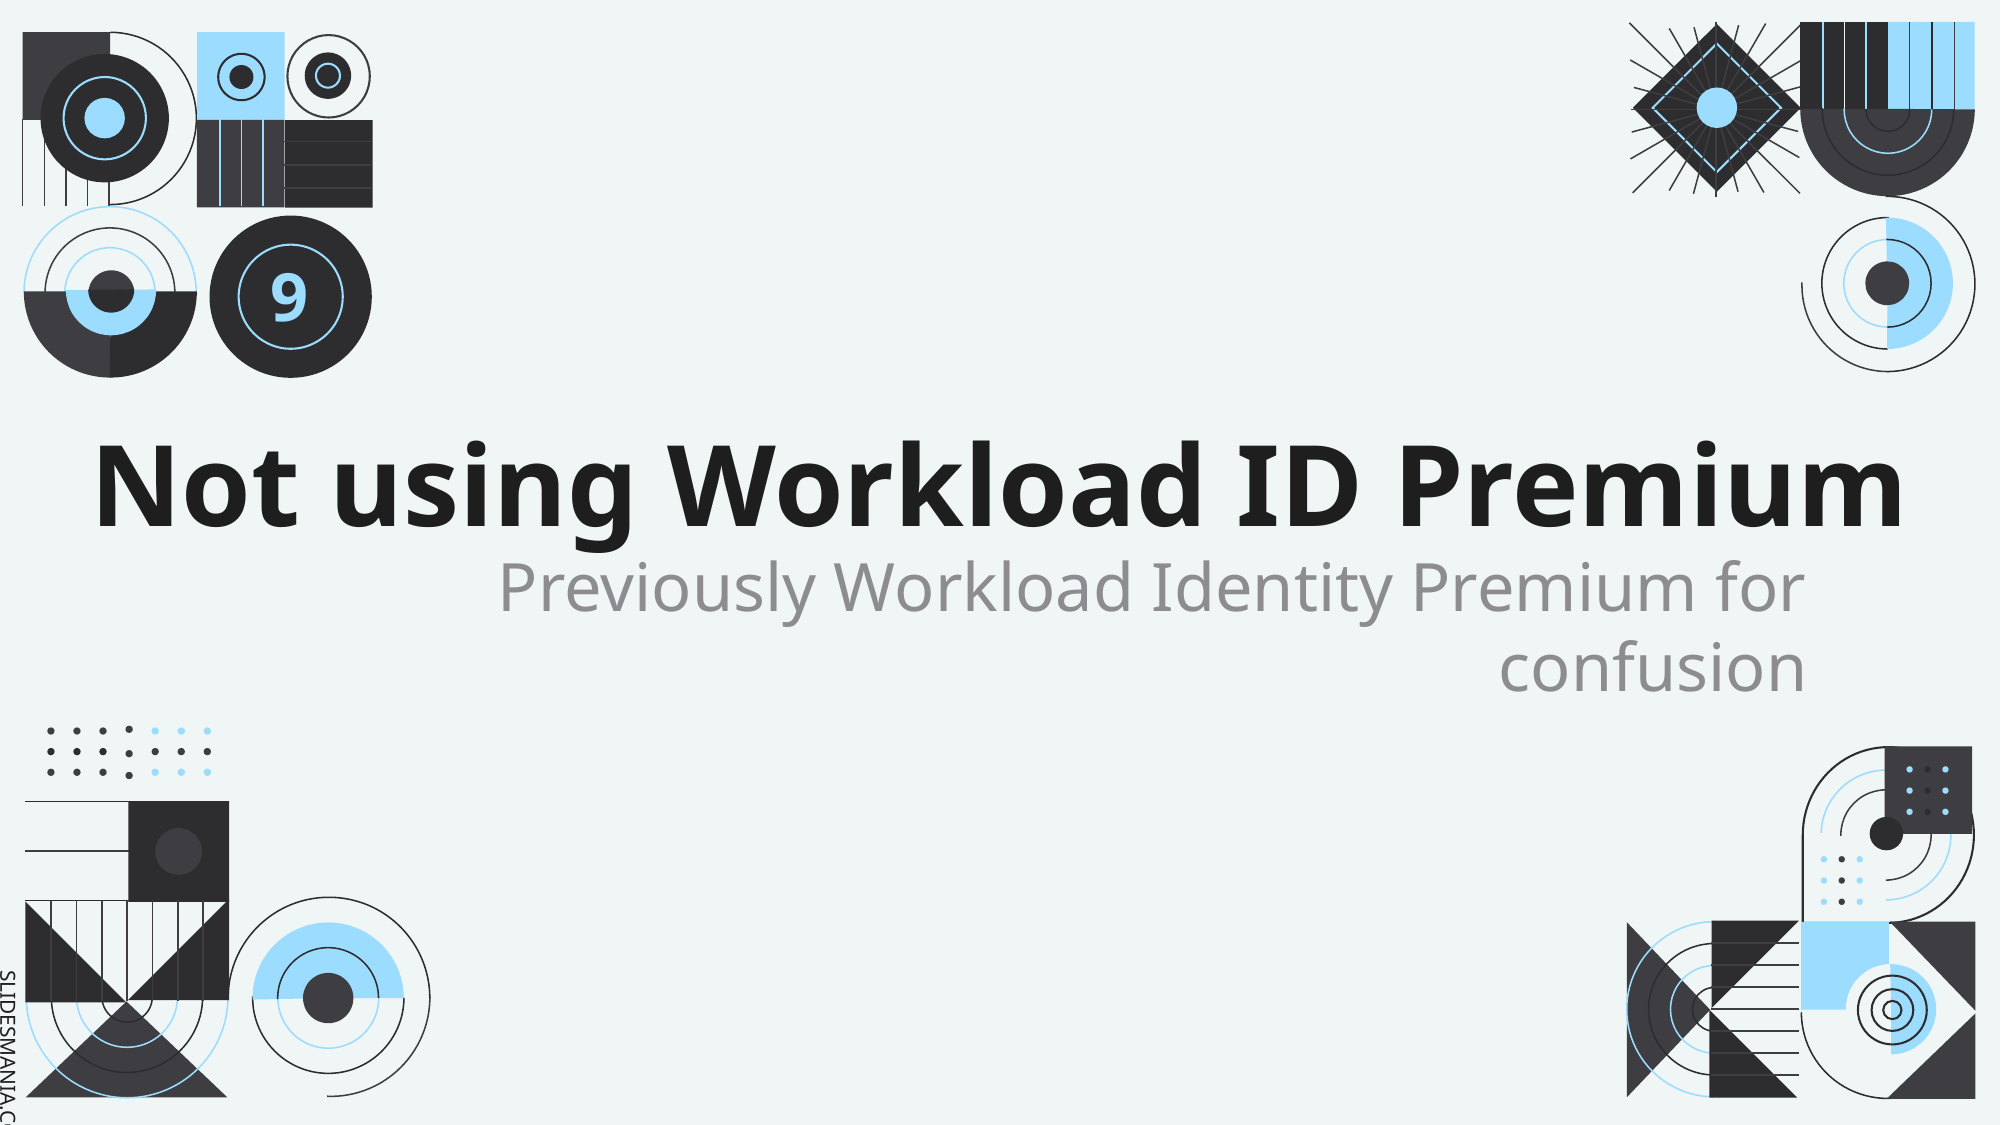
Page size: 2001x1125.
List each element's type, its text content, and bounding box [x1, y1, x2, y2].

text_box Not using Workload ID Premium [53, 394, 1947, 605]
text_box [206, 215, 373, 379]
text_box Previously Workload Identity Premium for confusion [413, 537, 1823, 713]
